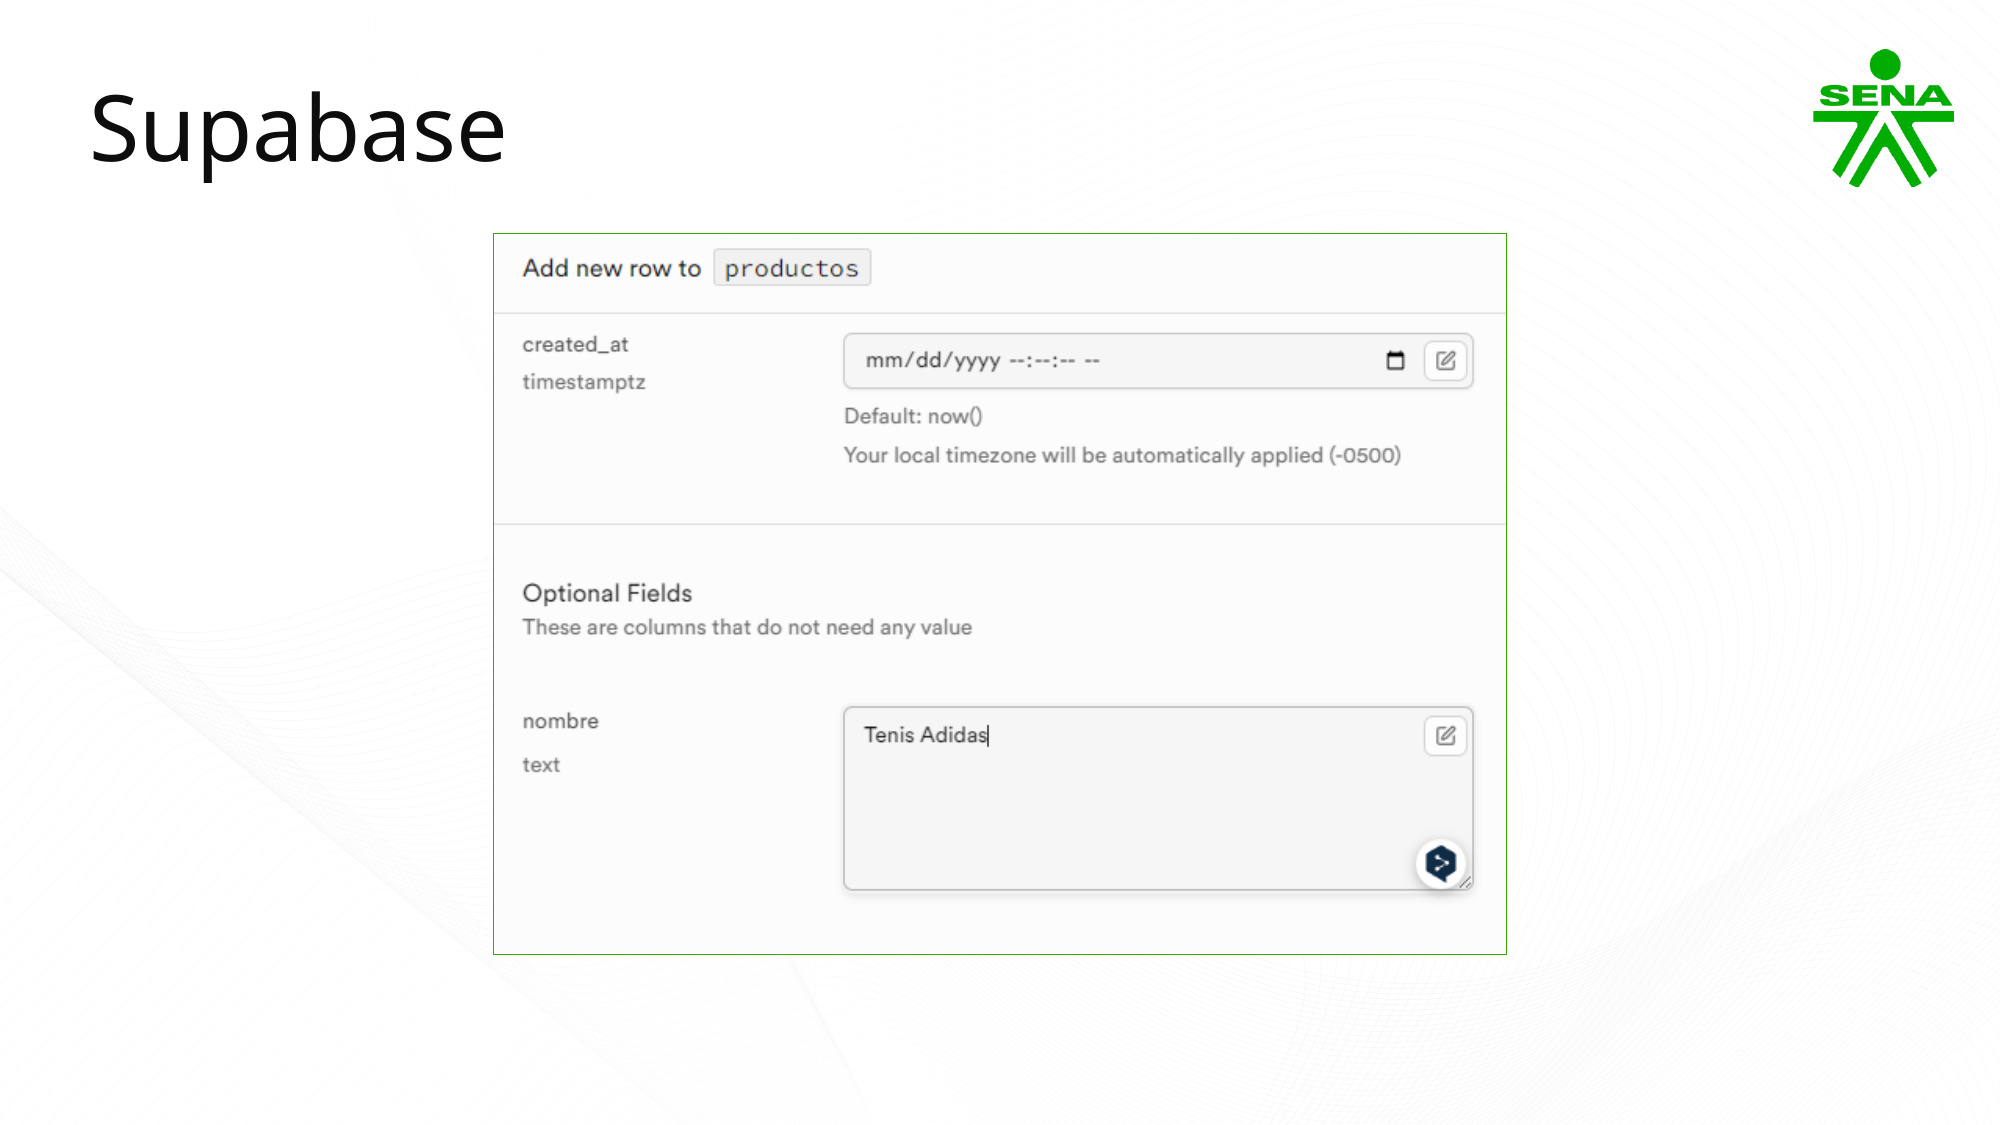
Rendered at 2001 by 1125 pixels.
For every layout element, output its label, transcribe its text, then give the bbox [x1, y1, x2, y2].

text_box Supabase [74, 75, 1800, 186]
picture [0, 0, 2000, 1125]
